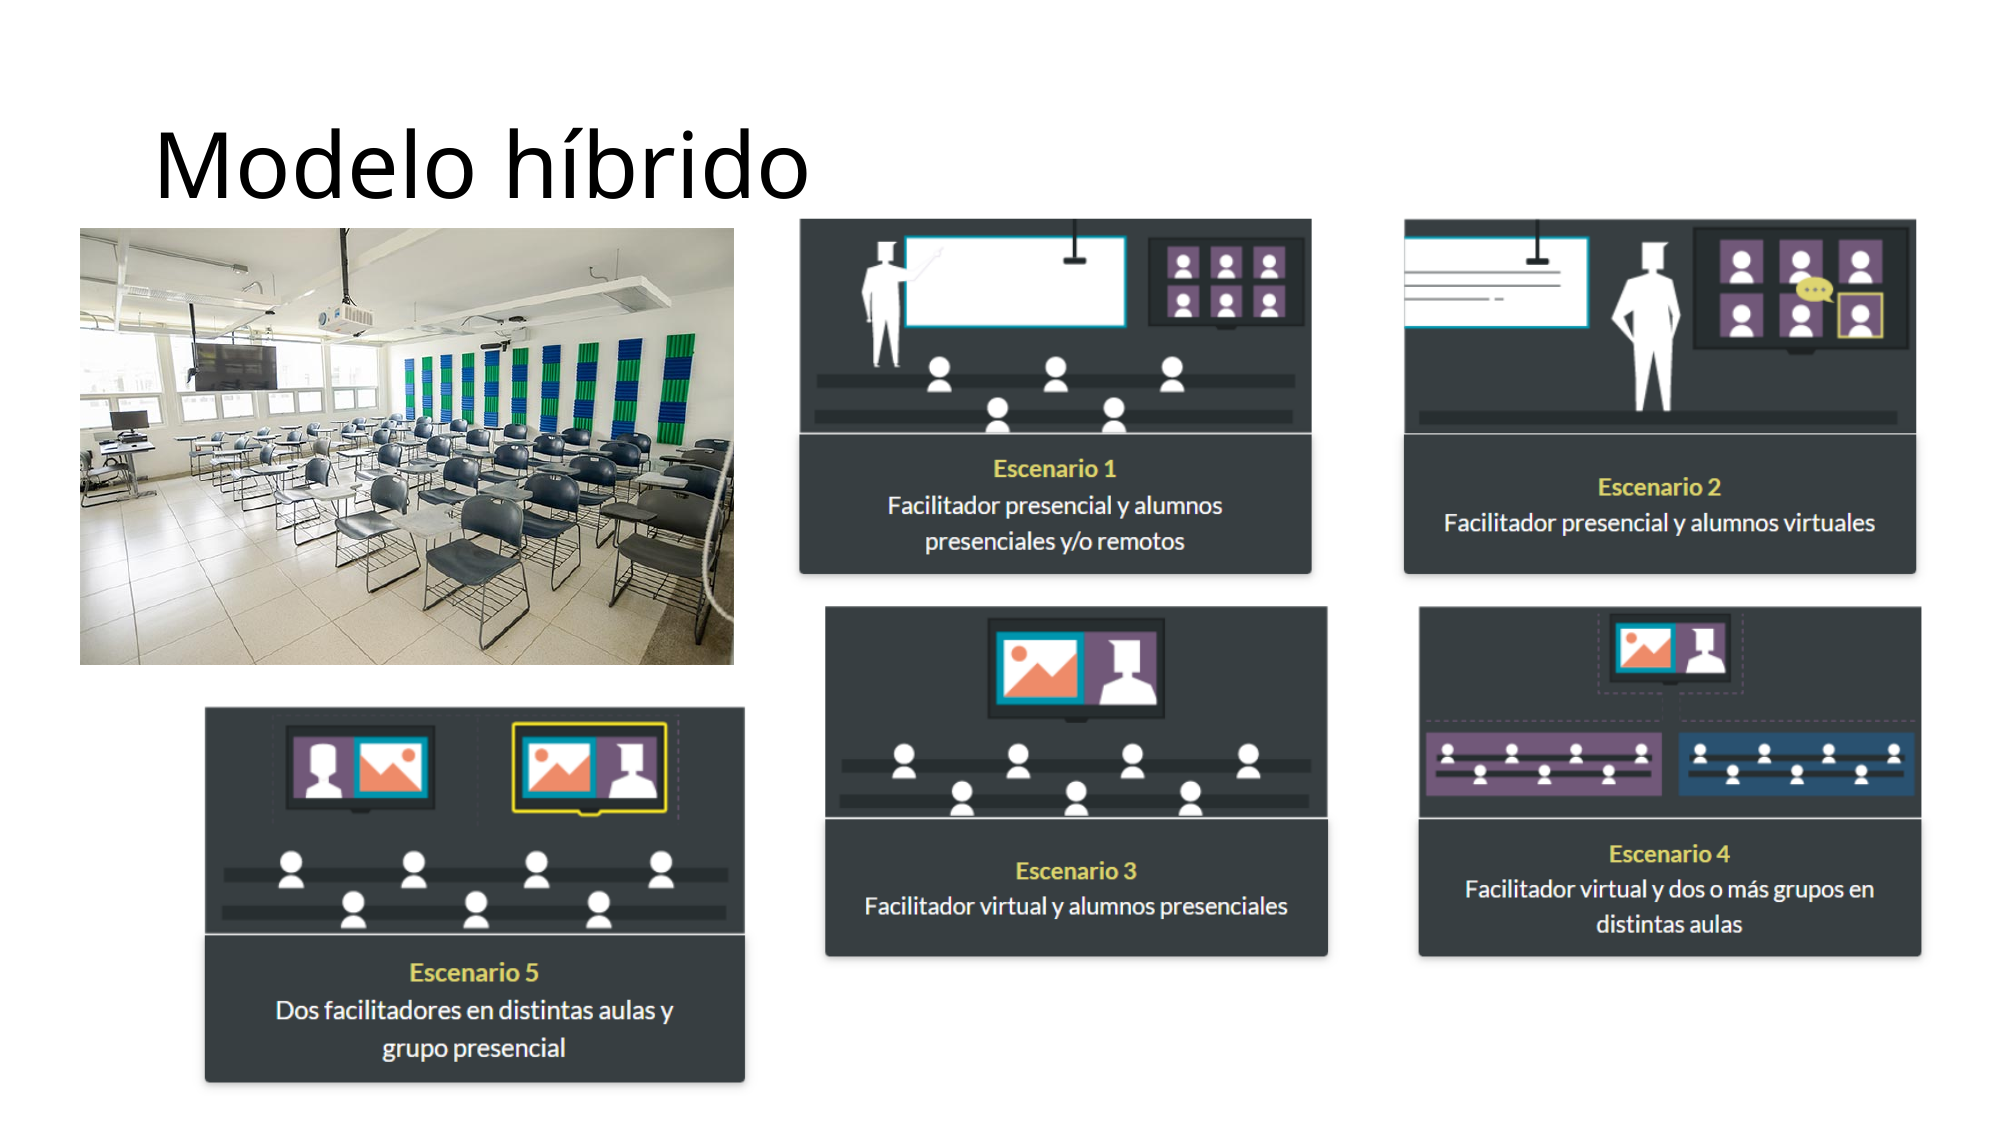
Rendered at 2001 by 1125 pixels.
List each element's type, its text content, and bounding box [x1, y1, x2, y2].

picture [177, 697, 767, 1096]
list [80, 228, 734, 665]
picture [766, 205, 1944, 969]
title Modelo híbrido [137, 59, 1863, 278]
